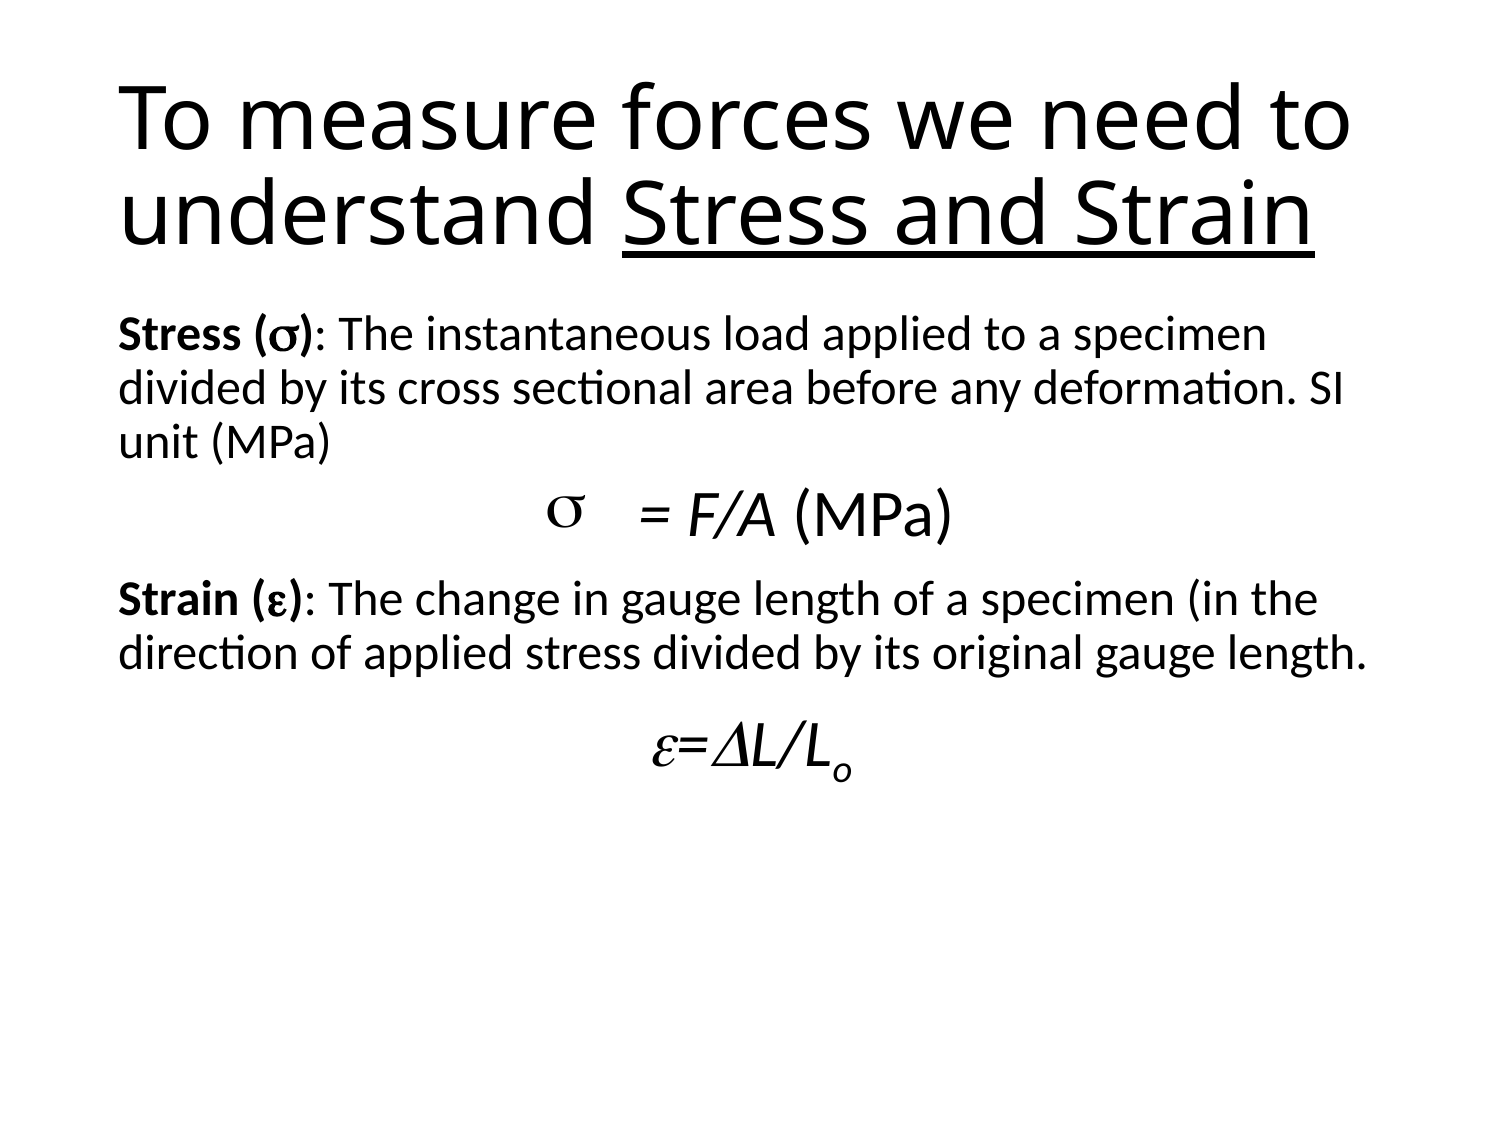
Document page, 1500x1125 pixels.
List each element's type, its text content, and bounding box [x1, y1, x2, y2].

title To measure forces we need to understand Stress and Strain [103, 59, 1397, 278]
list Stress (s): The instantaneous load applied to a specimen divided by its cross sectional area before any deformation. SI unit (MPa) = F/A (MPa) Strain (e): The change in gauge length of a specimen (in the direction of applied stress divided by its original gauge length. e=DL/Lo [103, 299, 1397, 1014]
